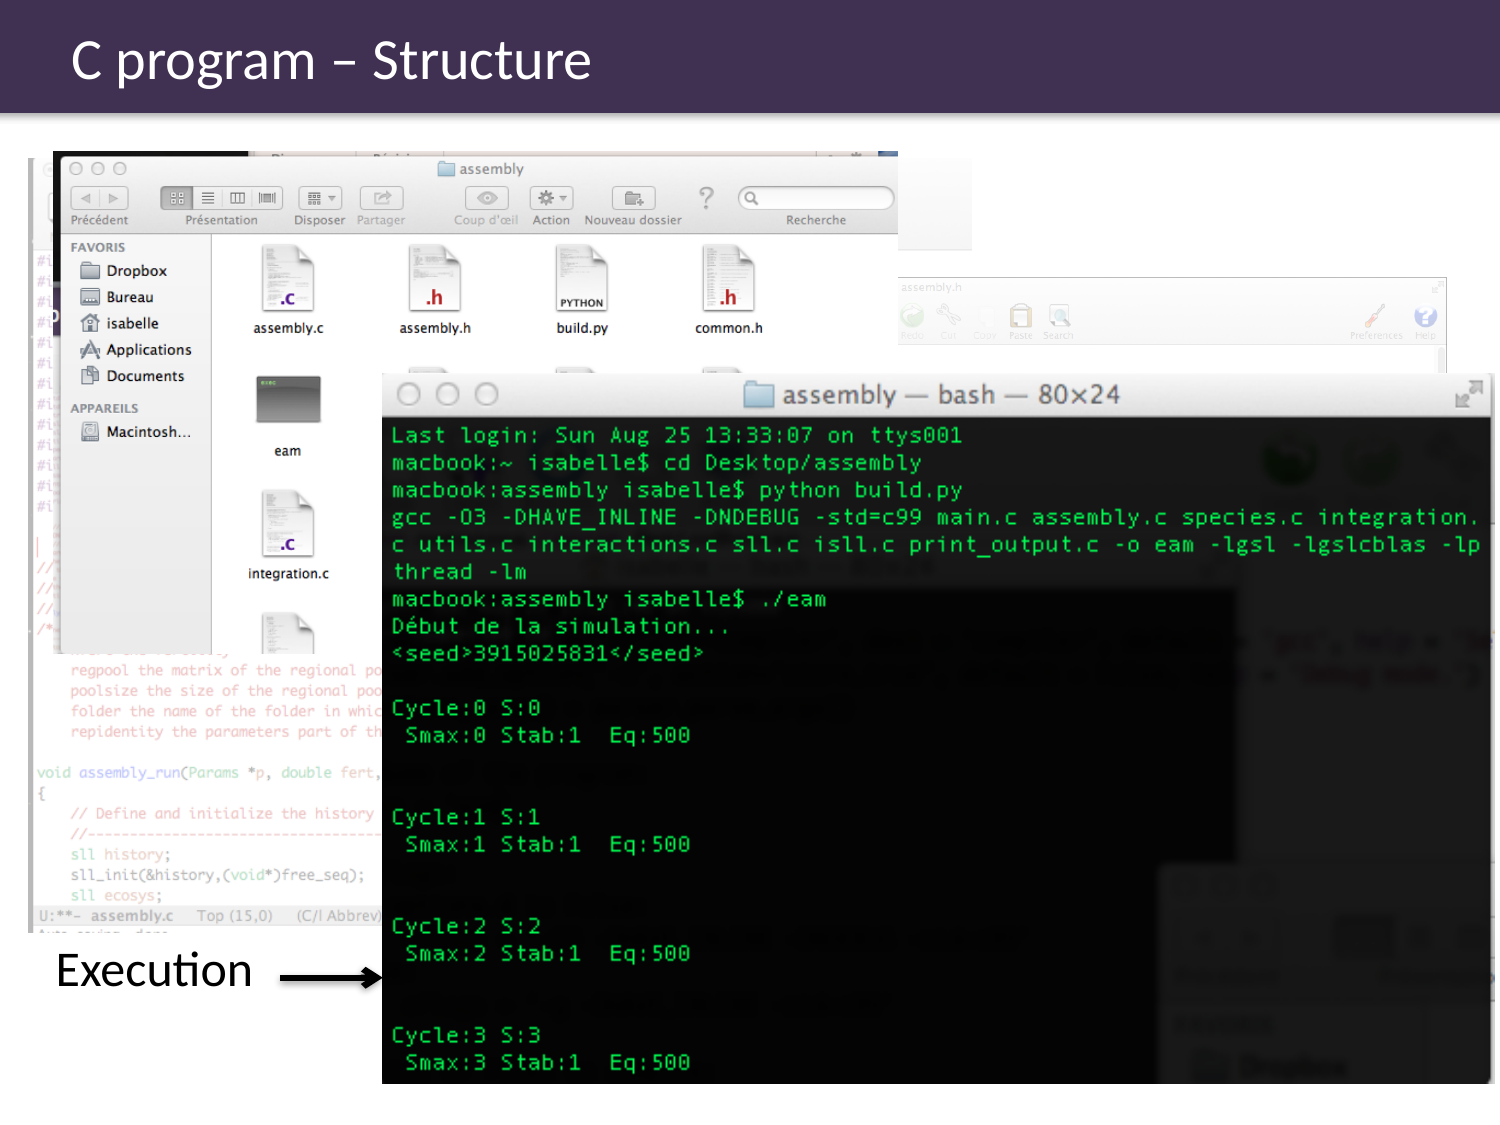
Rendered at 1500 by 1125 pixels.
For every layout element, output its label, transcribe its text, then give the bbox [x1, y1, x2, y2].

text_box Execution [40, 940, 269, 1005]
picture [28, 150, 1495, 1084]
text_box C program – Structure [0, 0, 1500, 114]
